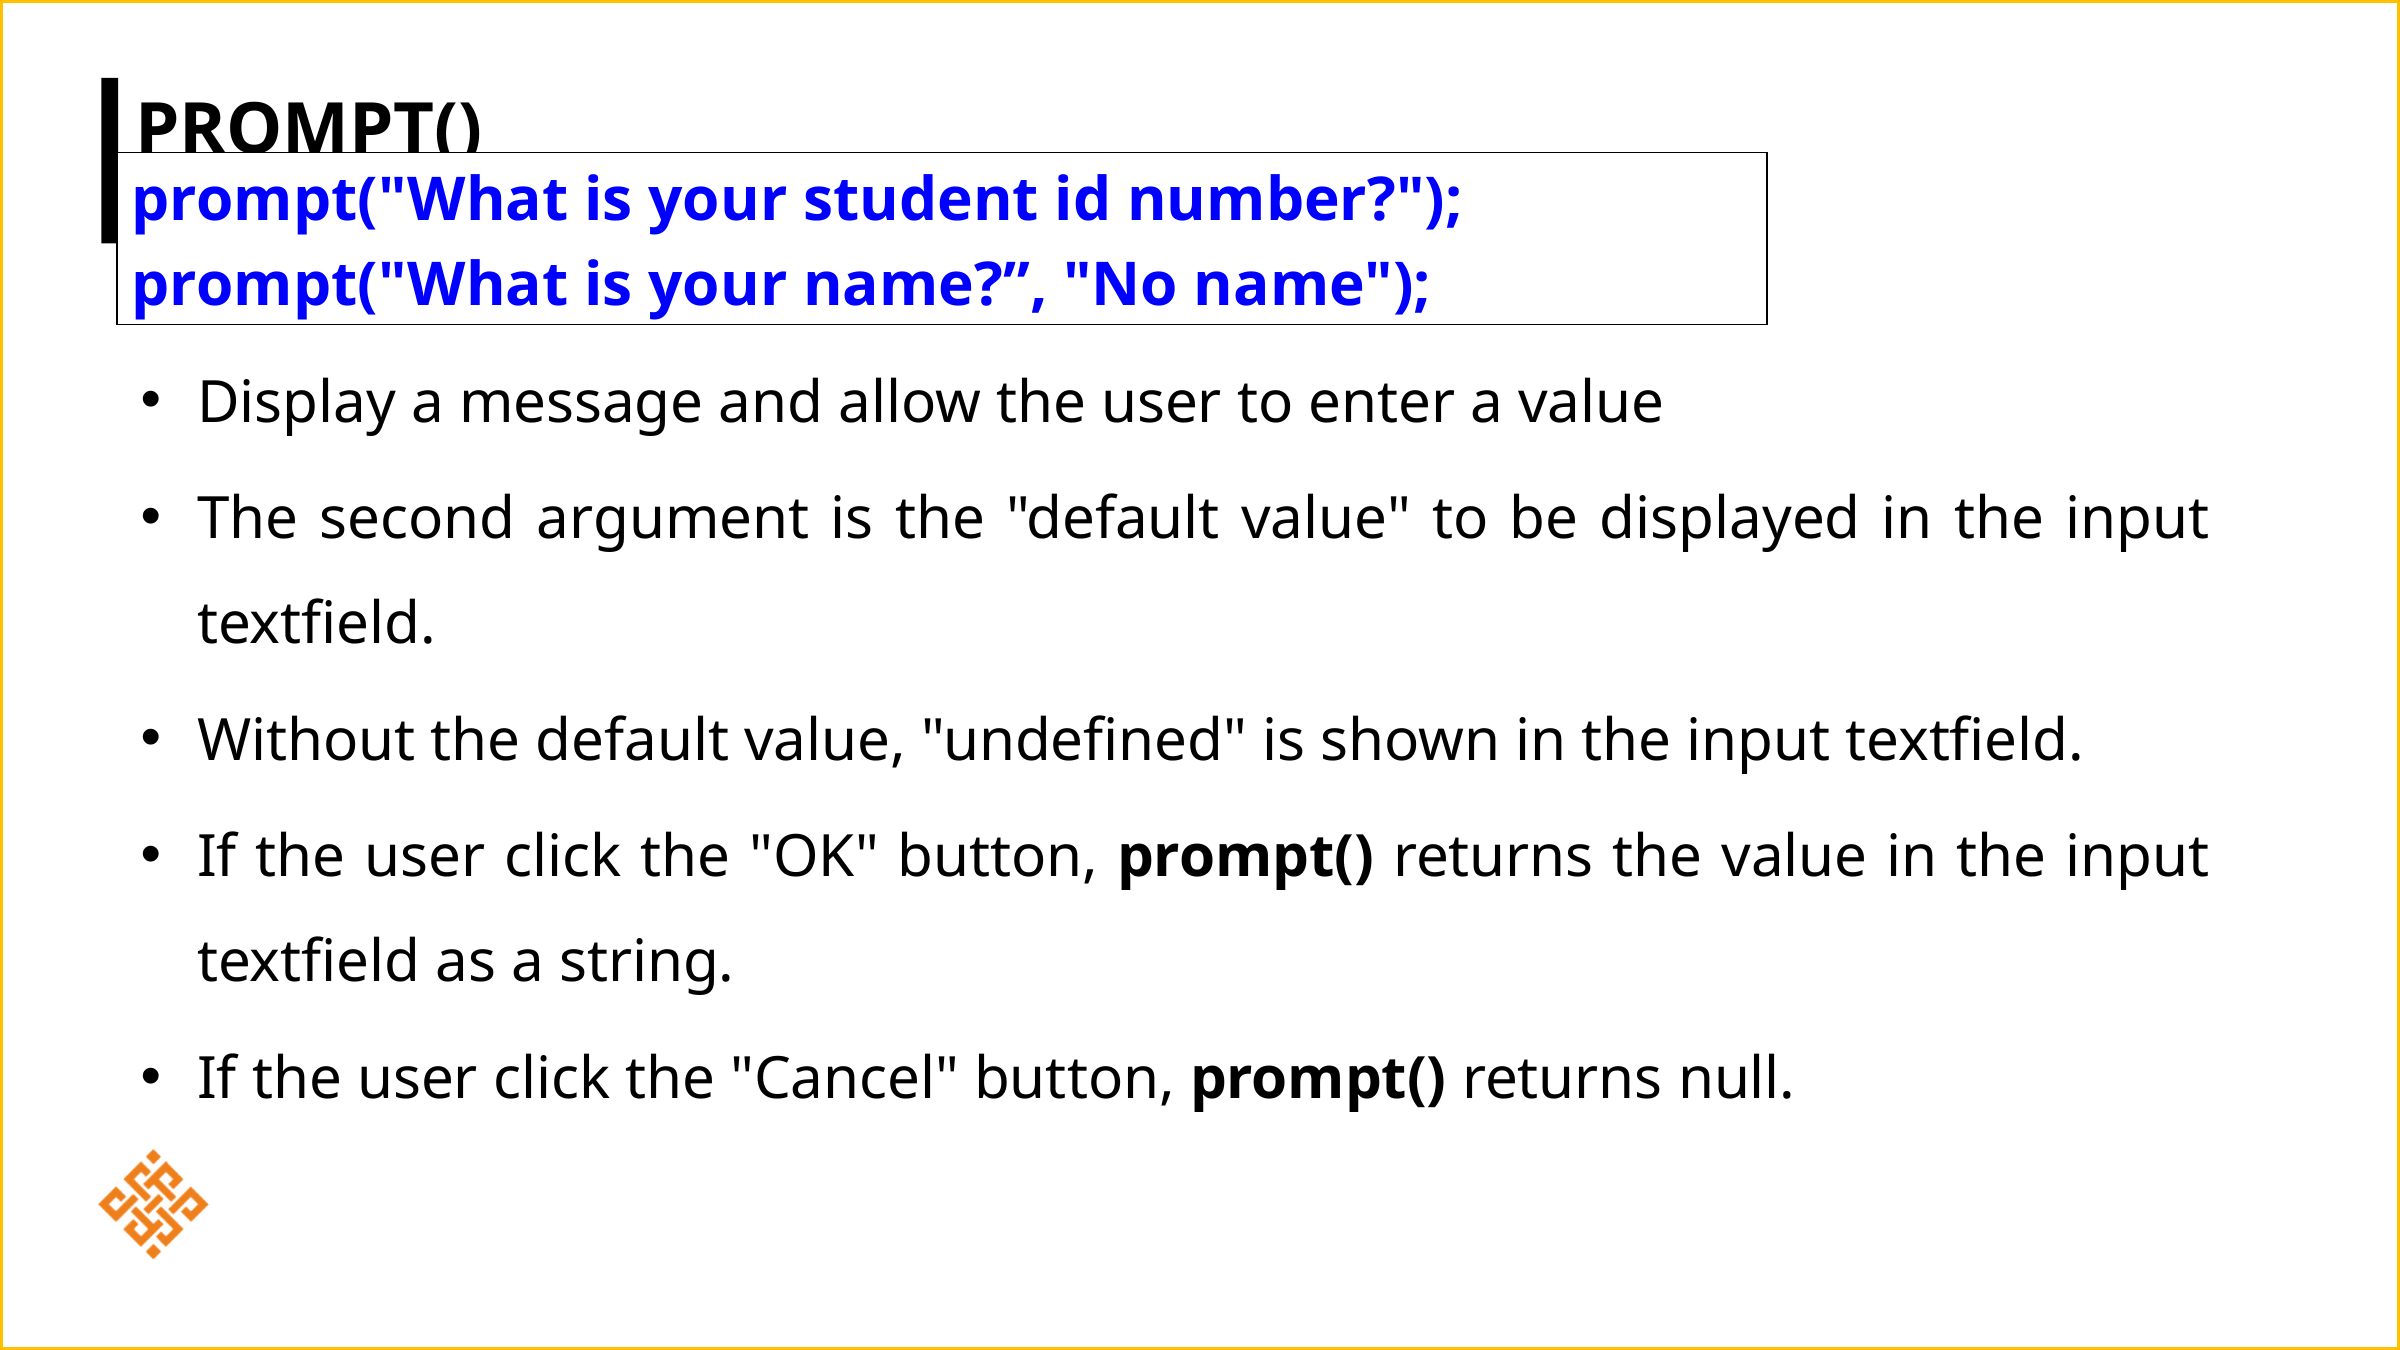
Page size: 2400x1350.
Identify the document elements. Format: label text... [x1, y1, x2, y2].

text_box prompt("What is your student id number?"); prompt("What is your name?”, "No name"); [117, 152, 1768, 325]
title prompt() [117, 73, 1340, 152]
picture [75, 1058, 235, 1350]
list Display a message and allow the user to enter a value The second argument is the "default value" to be displayed in the input textfield. Without the default value, "undefined" is shown in the input textfield. If the user click the "OK" button, prompt() returns the value in the input textfield as a string. If the user click the "Cancel" button, prompt() returns null. [122, 319, 2228, 1200]
